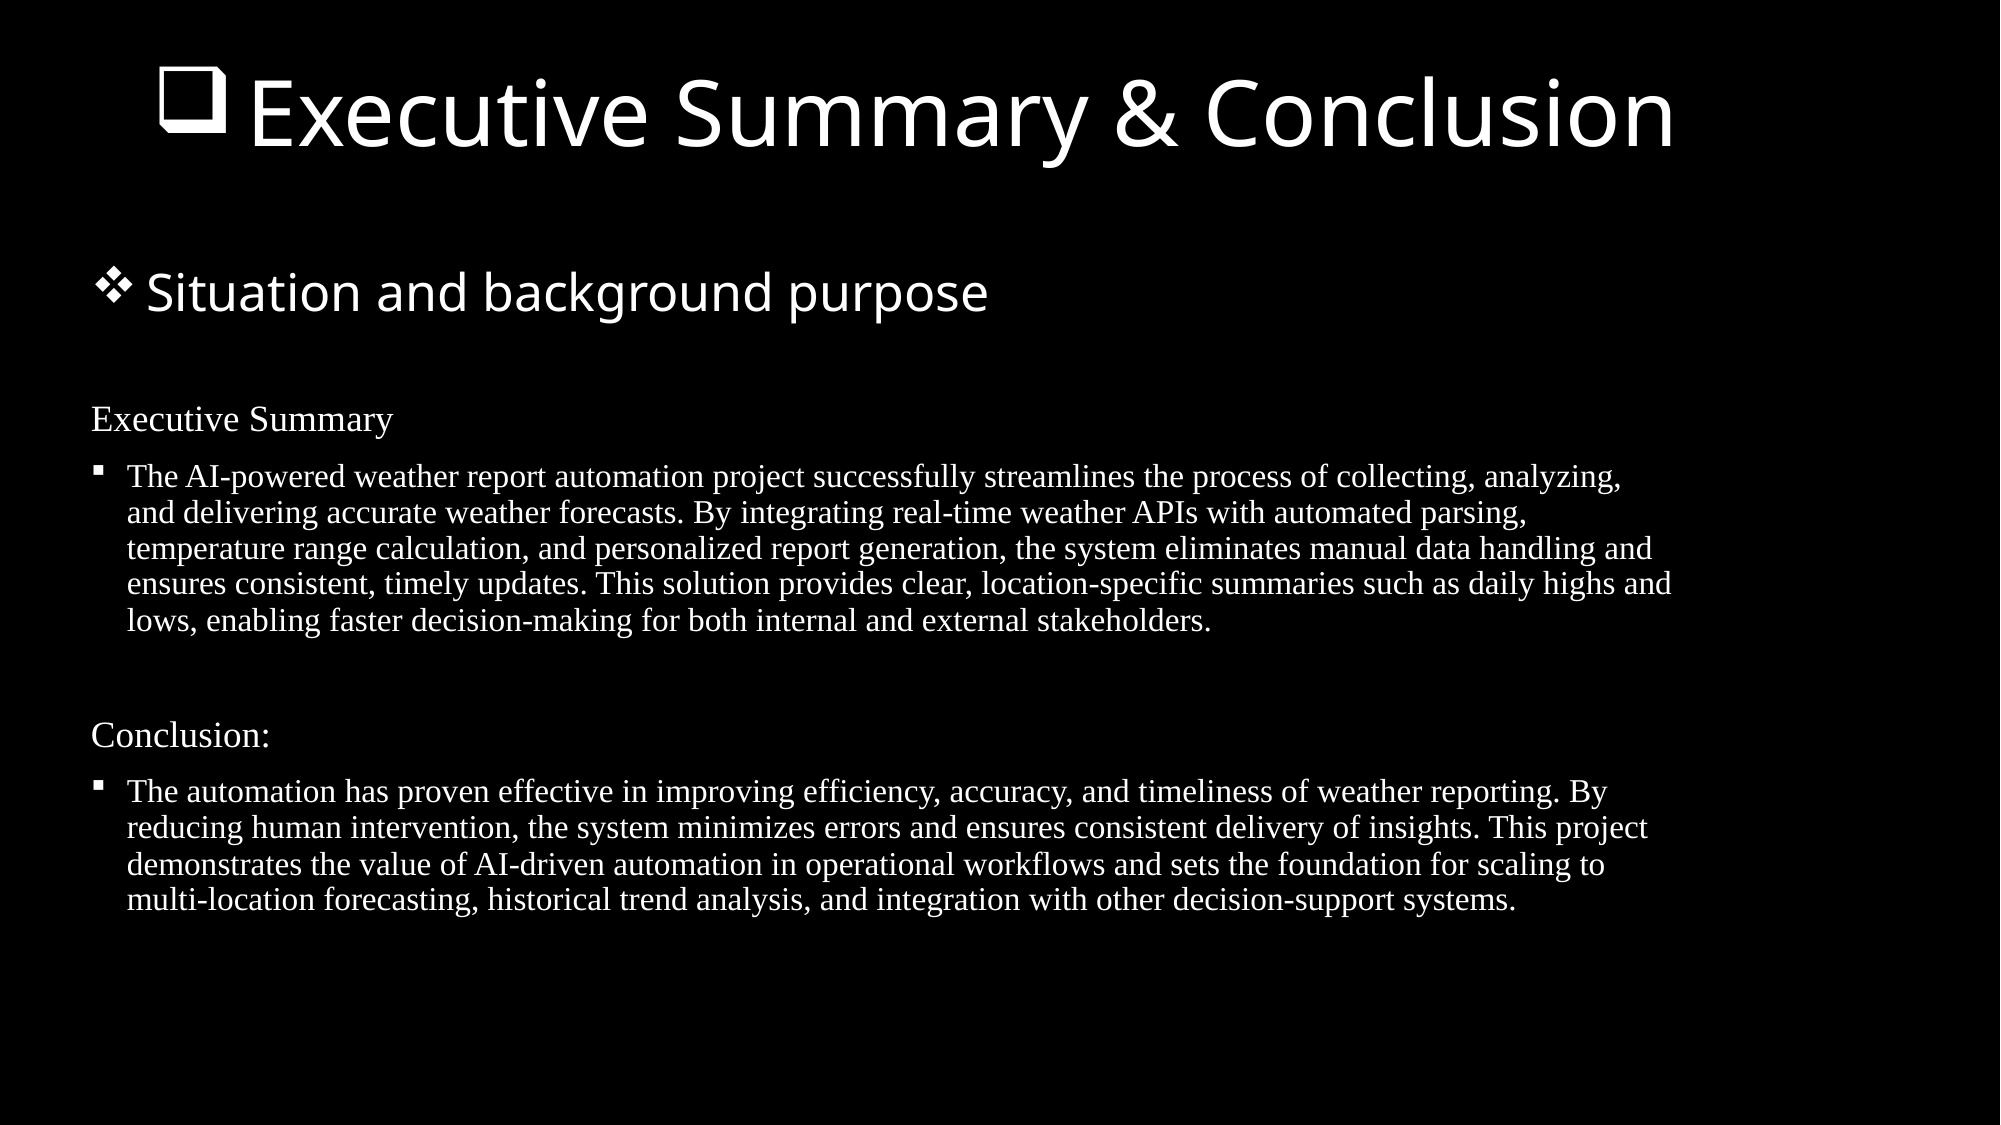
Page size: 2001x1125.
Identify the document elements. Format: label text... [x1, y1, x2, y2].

title Executive Summary & Conclusion [137, 40, 1863, 194]
list Situation and background purpose Executive Summary The AI-powered weather report automation project successfully streamlines the process of collecting, analyzing, and delivering accurate weather forecasts. By integrating real-time weather APIs with automated parsing, temperature range calculation, and personalized report generation, the system eliminates manual data handling and ensures consistent, timely updates. This solution provides clear, location-specific summaries such as daily highs and lows, enabling faster decision-making for both internal and external stakeholders. Conclusion: The automation has proven effective in improving efficiency, accuracy, and timeliness of weather reporting. By reducing human intervention, the system minimizes errors and ensures consistent delivery of insights. This project demonstrates the value of AI-driven automation in operational workflows and sets the foundation for scaling to multi-location forecasting, historical trend analysis, and integration with other decision-support systems. [75, 259, 1694, 1083]
